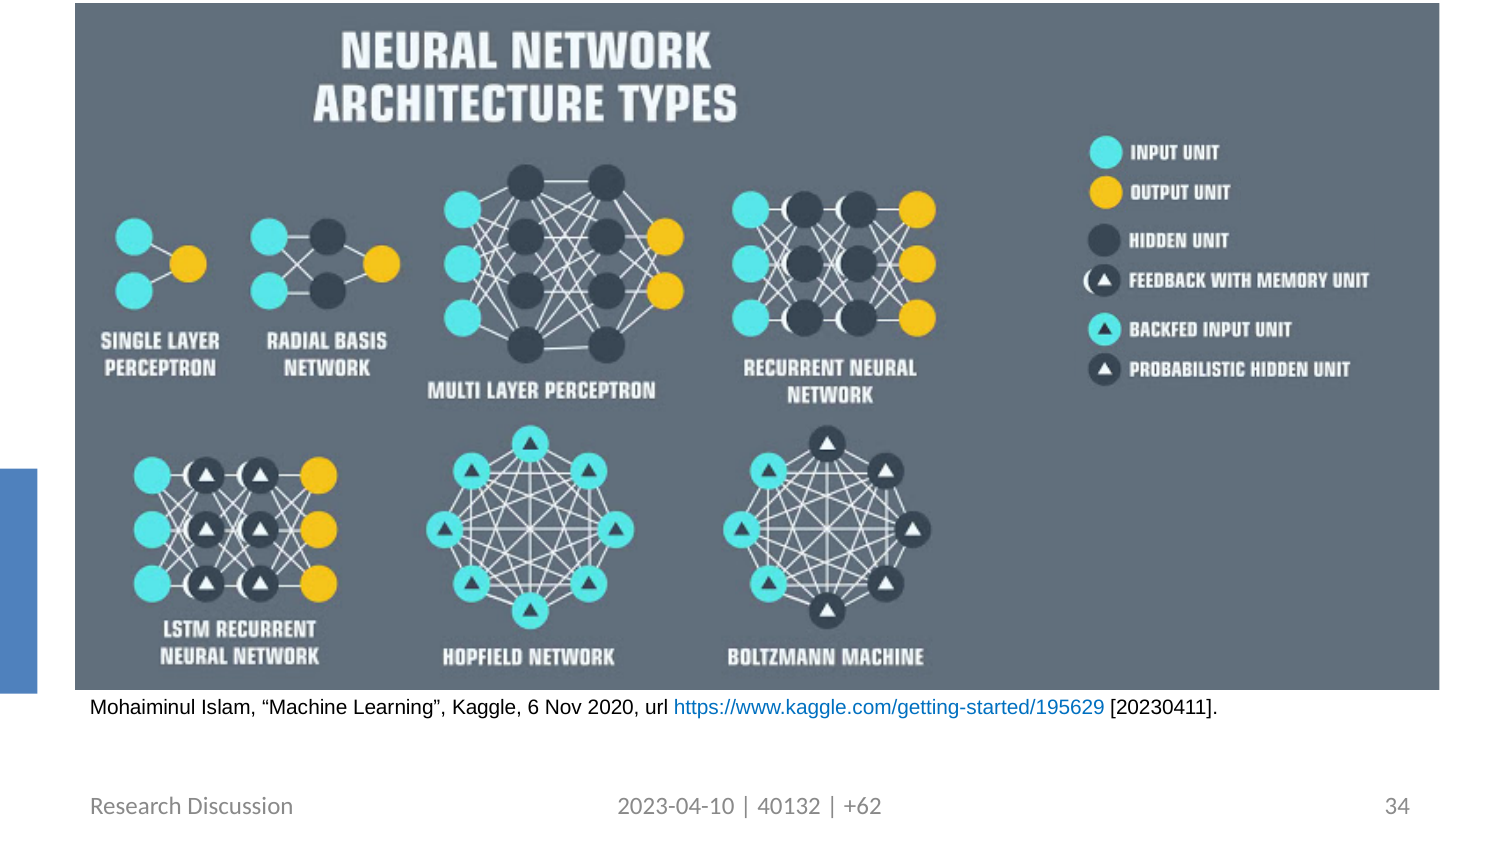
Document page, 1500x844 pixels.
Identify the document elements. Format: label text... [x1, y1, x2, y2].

picture [74, 3, 1440, 690]
slide_number 34 [1074, 782, 1425, 827]
footer 2023-04-10 | 40132 | +62 [512, 782, 988, 827]
text_box Mohaiminul Islam, “Machine Learning”, Kaggle, 6 Nov 2020, url https://www.kaggle.com/getting-started/195629 [20230411]. [74, 697, 1425, 727]
slide_number Research Discussion [75, 782, 463, 827]
